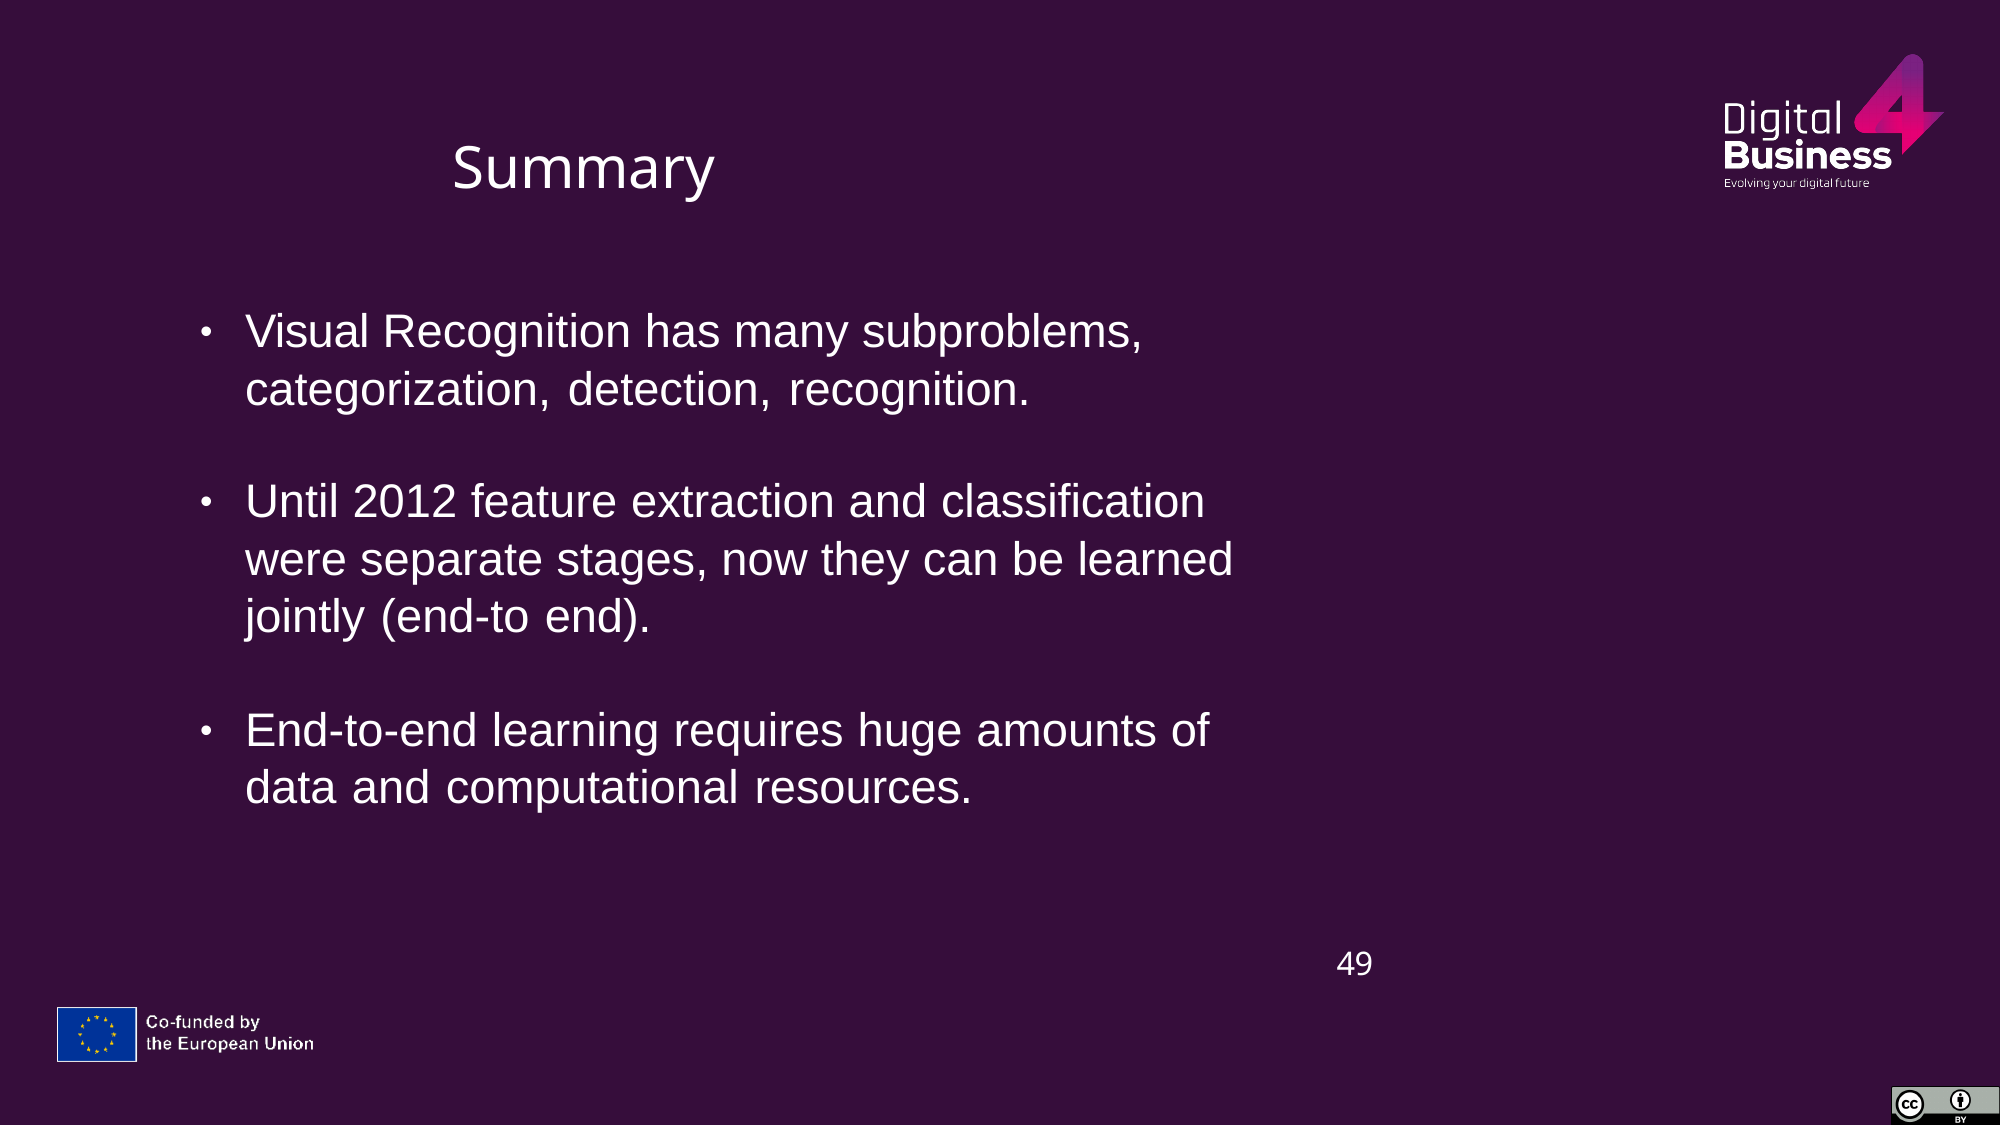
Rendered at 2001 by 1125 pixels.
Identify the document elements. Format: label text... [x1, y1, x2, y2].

text_box 49 [1331, 956, 1724, 987]
text_box Until 2012 feature extraction and classification were separate stages, now they can be learned jointly (end-to end). [243, 469, 1245, 643]
title Summary [59, 59, 1863, 278]
picture [54, 1004, 324, 1065]
text_box End-to-end learning requires huge amounts of data and computational resources. [243, 697, 1221, 813]
text_box Visual Recognition has many subproblems, categorization, detection, recognition. [243, 299, 1157, 415]
picture [1725, 54, 1945, 189]
text_box • [198, 704, 215, 750]
text_box • [198, 306, 215, 352]
picture [1891, 1086, 2000, 1125]
text_box • [198, 476, 215, 521]
